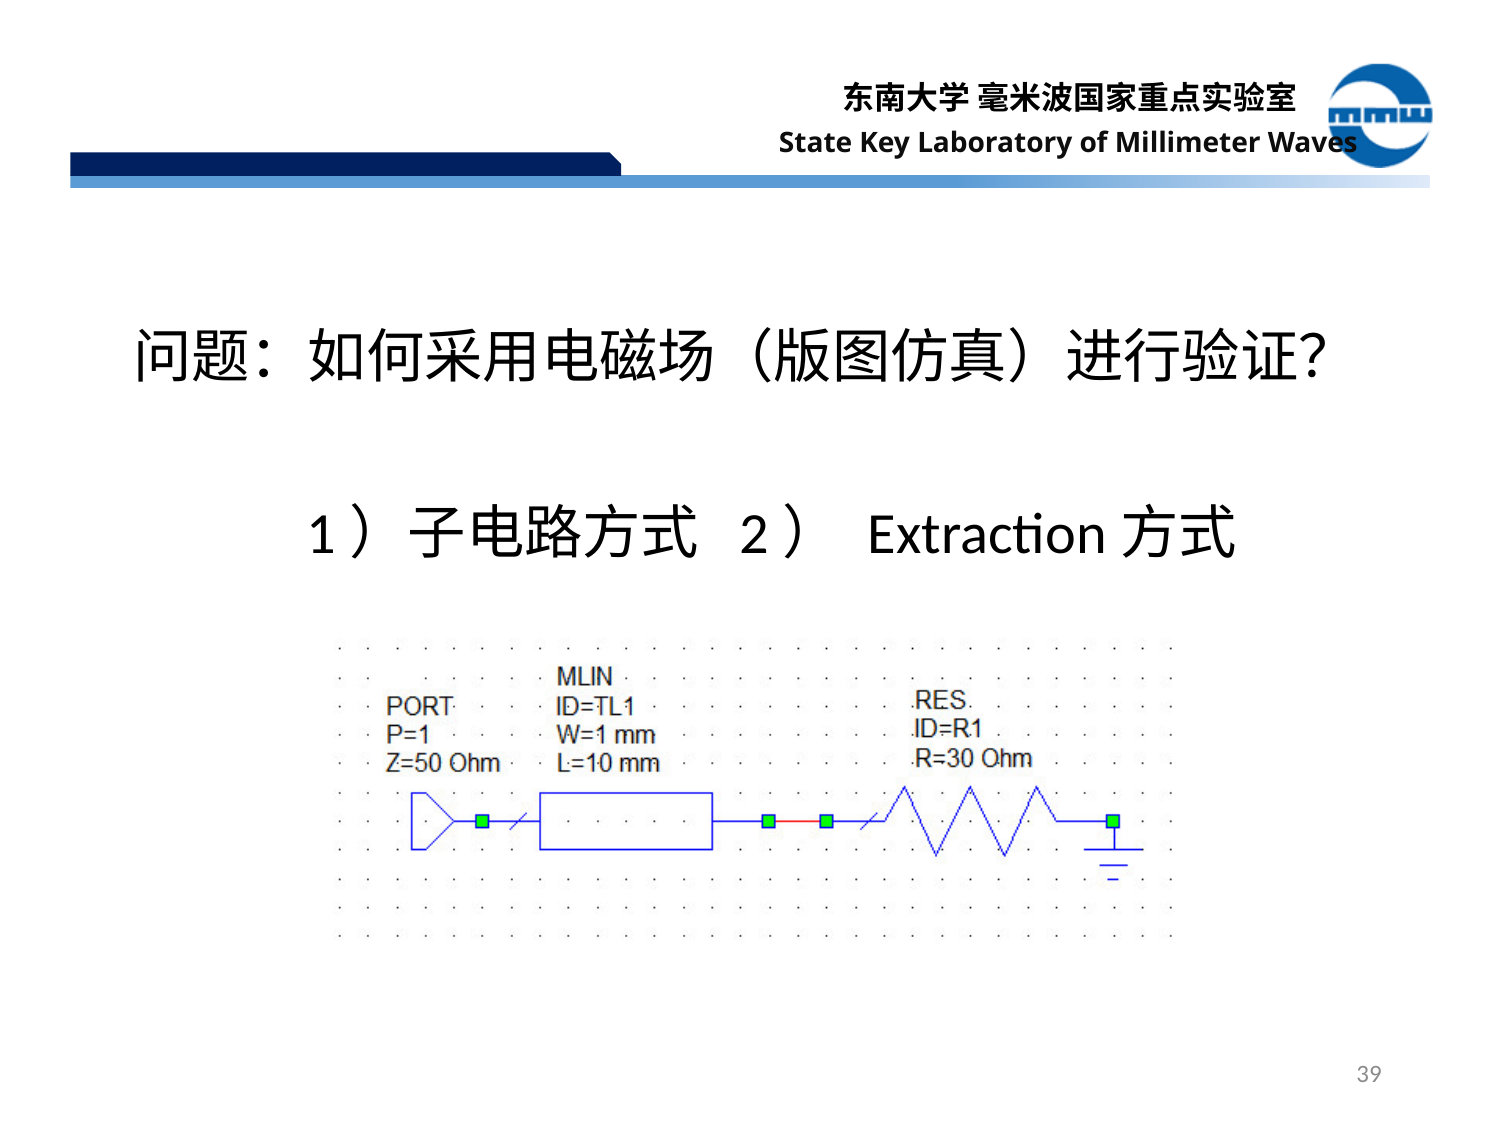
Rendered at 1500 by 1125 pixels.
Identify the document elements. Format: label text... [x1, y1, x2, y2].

slide_number 39 [1059, 1042, 1397, 1103]
picture [1312, 35, 1454, 168]
text_box 问题：如何采用电磁场（版图仿真）进行验证？ [75, 311, 1500, 397]
text_box 1）子电路方式 2） Extraction方式 [248, 488, 1261, 573]
picture [333, 626, 1175, 948]
